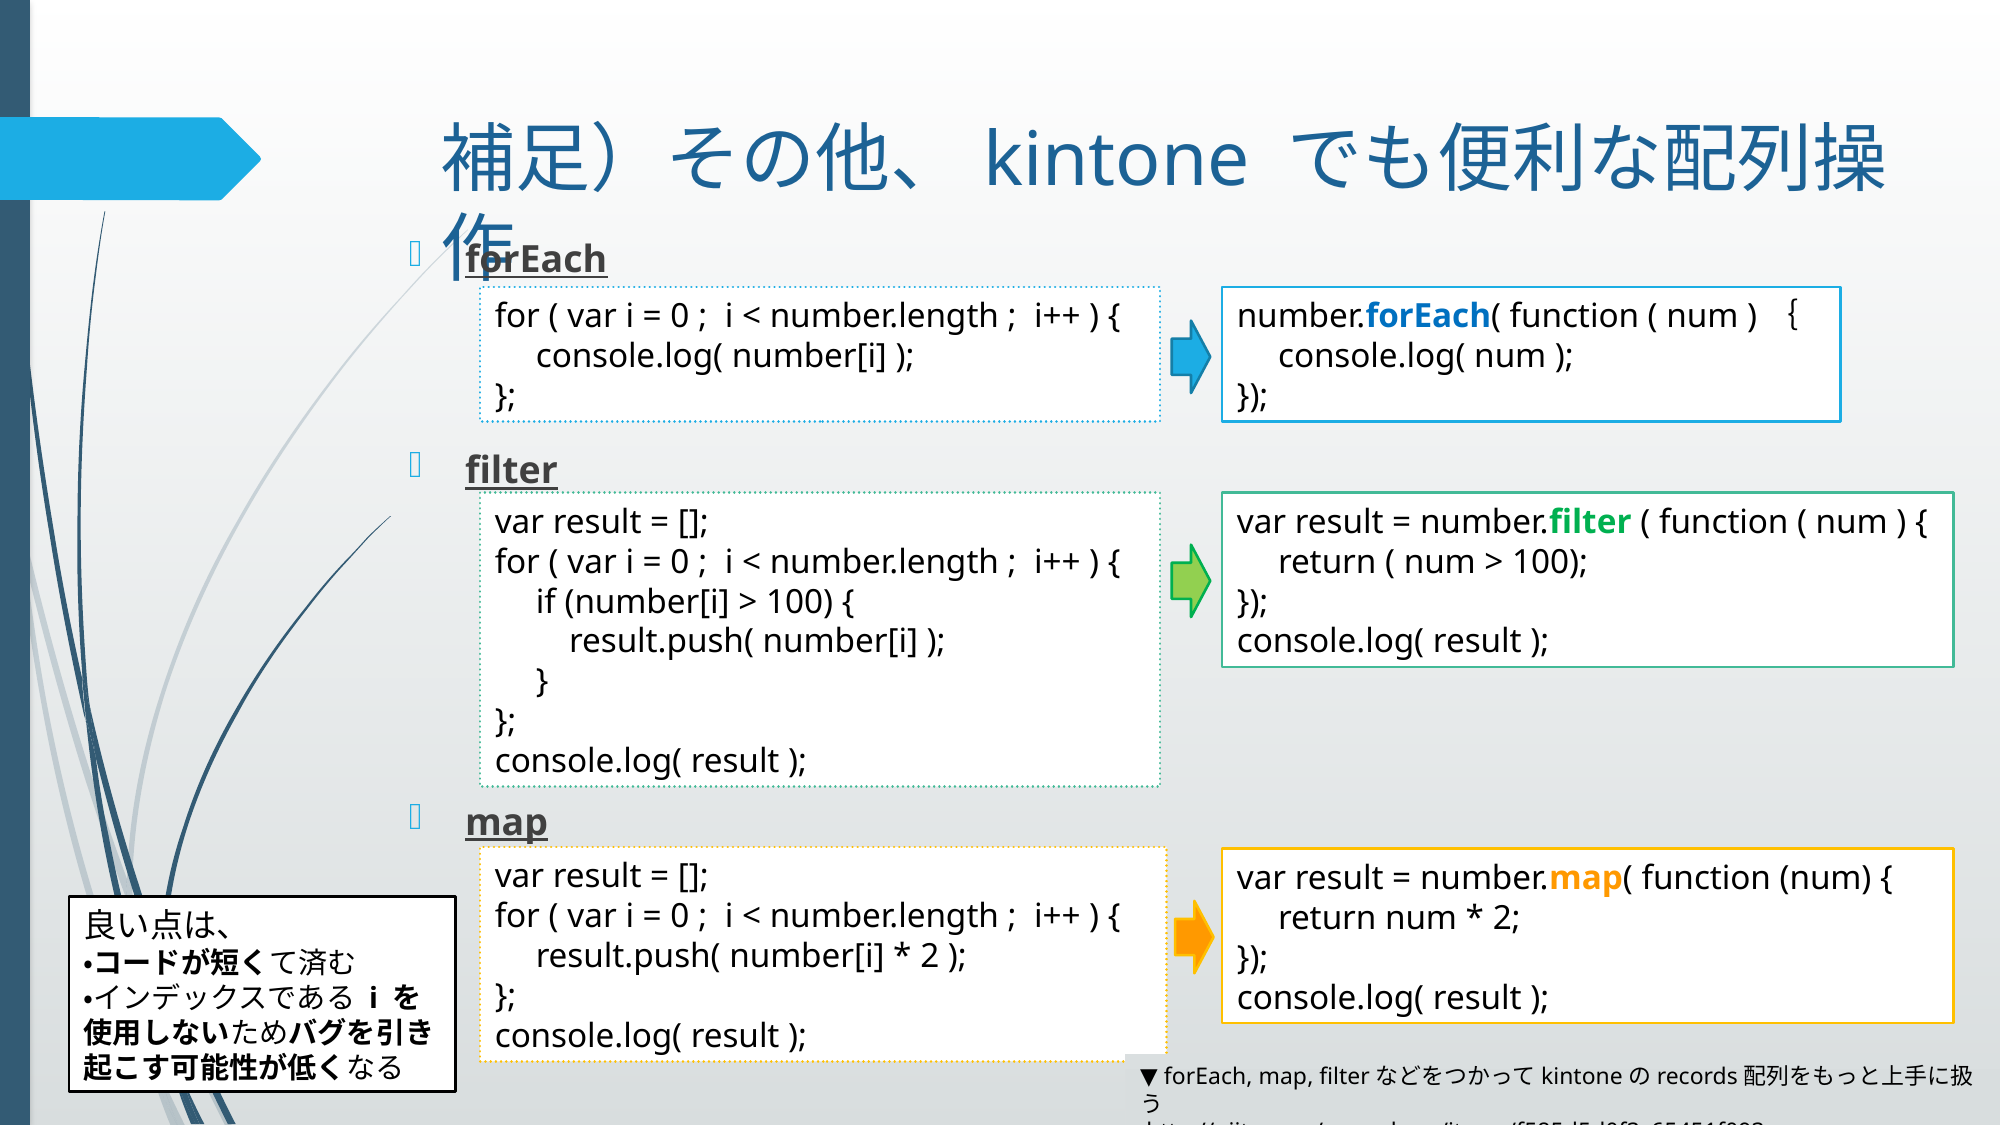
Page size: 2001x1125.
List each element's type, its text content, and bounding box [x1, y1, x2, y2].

text_box var result = []; for ( var i = 0 ; i < number.length ; i++ ) { if (number[i] > 100) { result.push( number[i] ); } }; console.log( result ); [479, 491, 1161, 788]
text_box [1173, 899, 1215, 975]
text_box var result = number.filter ( function ( num ) { return ( num > 100); }); console.log( result ); [1221, 491, 1955, 668]
text_box ▼ forEach, map, filterなどをつかってkintoneのrecords配列をもっと上手に扱う http://qiita.com/_muraham/items/f585d5d0f3c65451f093 [1125, 1054, 2000, 1125]
text_box number.forEach( function ( num )｛ console.log( num ); }); [1221, 286, 1842, 423]
text_box [1170, 319, 1212, 395]
text_box 良い点は、 ・コードが短くて済む ・インデックスである i を使用しないためバグを引き起こす可能性が低くなる [68, 895, 457, 1093]
text_box [1170, 543, 1212, 619]
text_box var result = number.map( function (num) { return num * 2; }); console.log( result ); [1221, 847, 1955, 1024]
text_box for ( var i = 0 ; i < number.length ; i++ ) { console.log( number[i] ); }; [479, 286, 1161, 423]
list forEach filter map [393, 223, 680, 854]
text_box var result = []; for ( var i = 0 ; i < number.length ; i++ ) { result.push( number[i] * 2 ); }; console.log( result ); [478, 846, 1168, 1063]
title 補足）その他、kintone でも便利な配列操作 [425, 102, 1954, 226]
